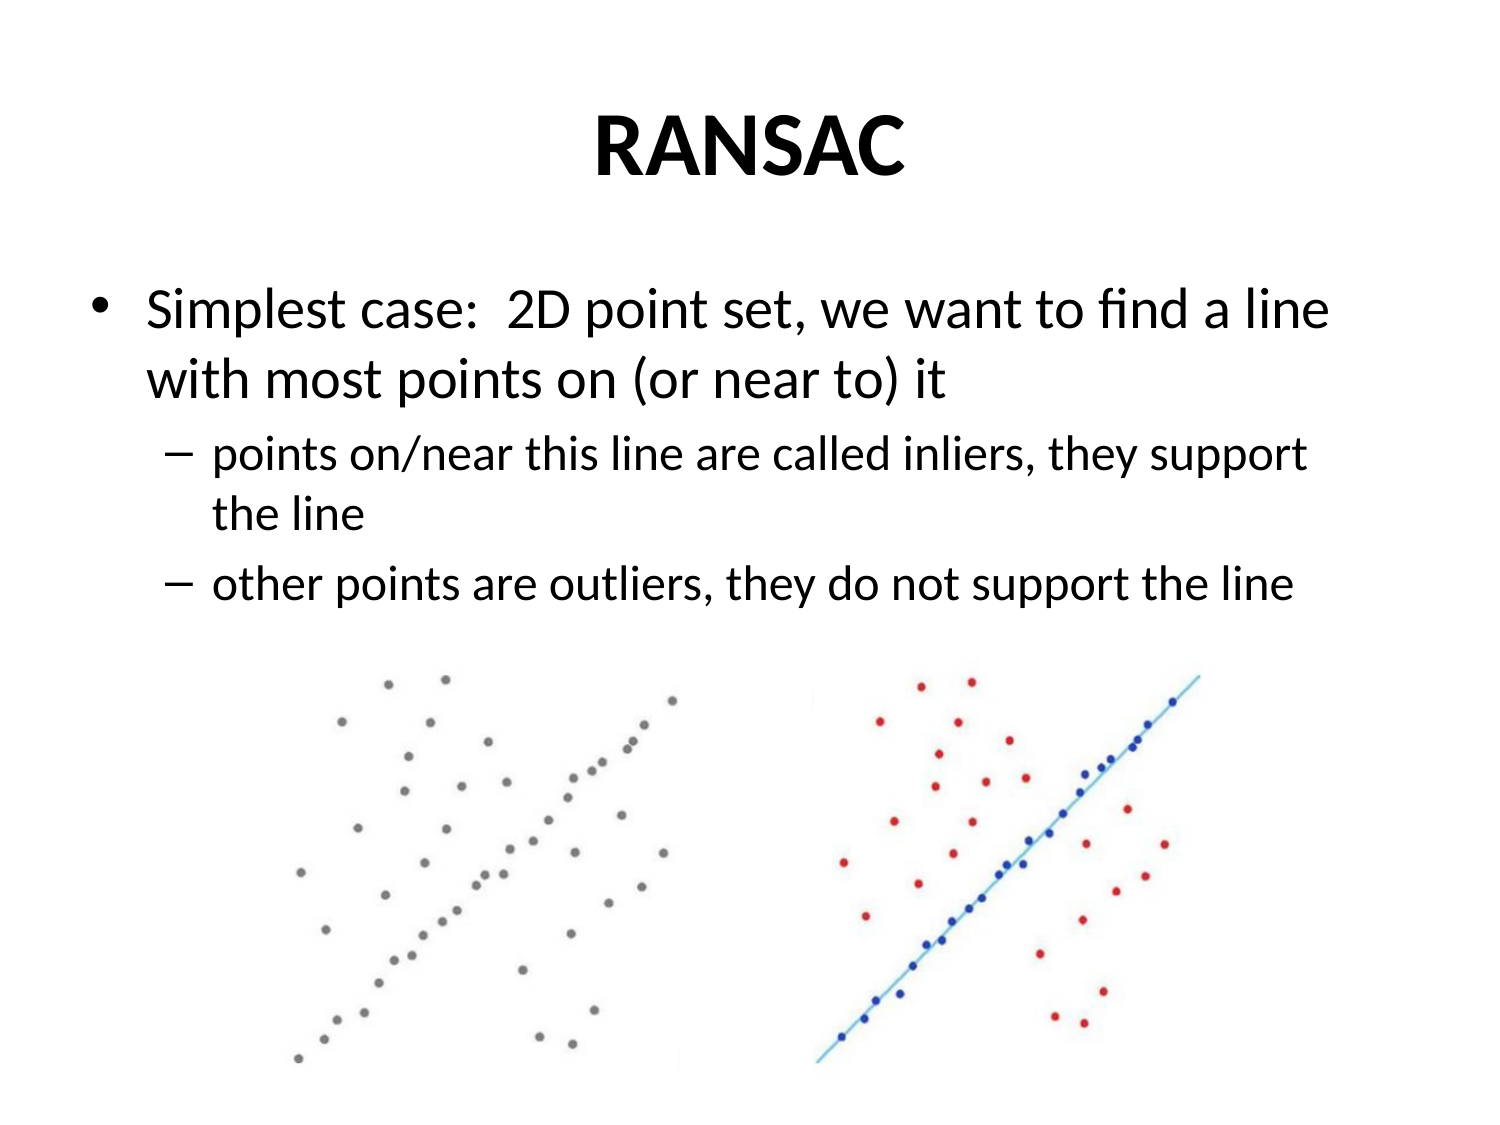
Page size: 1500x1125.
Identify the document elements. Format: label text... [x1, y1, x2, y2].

list Simplest case: 2D point set, we want to find a line with most points on (or near to) it points on/near this line are called inliers, they support the line other points are outliers, they do not support the line [75, 262, 1386, 644]
title RANSAC [75, 45, 1425, 233]
picture [263, 645, 680, 1125]
picture [812, 645, 1223, 1125]
